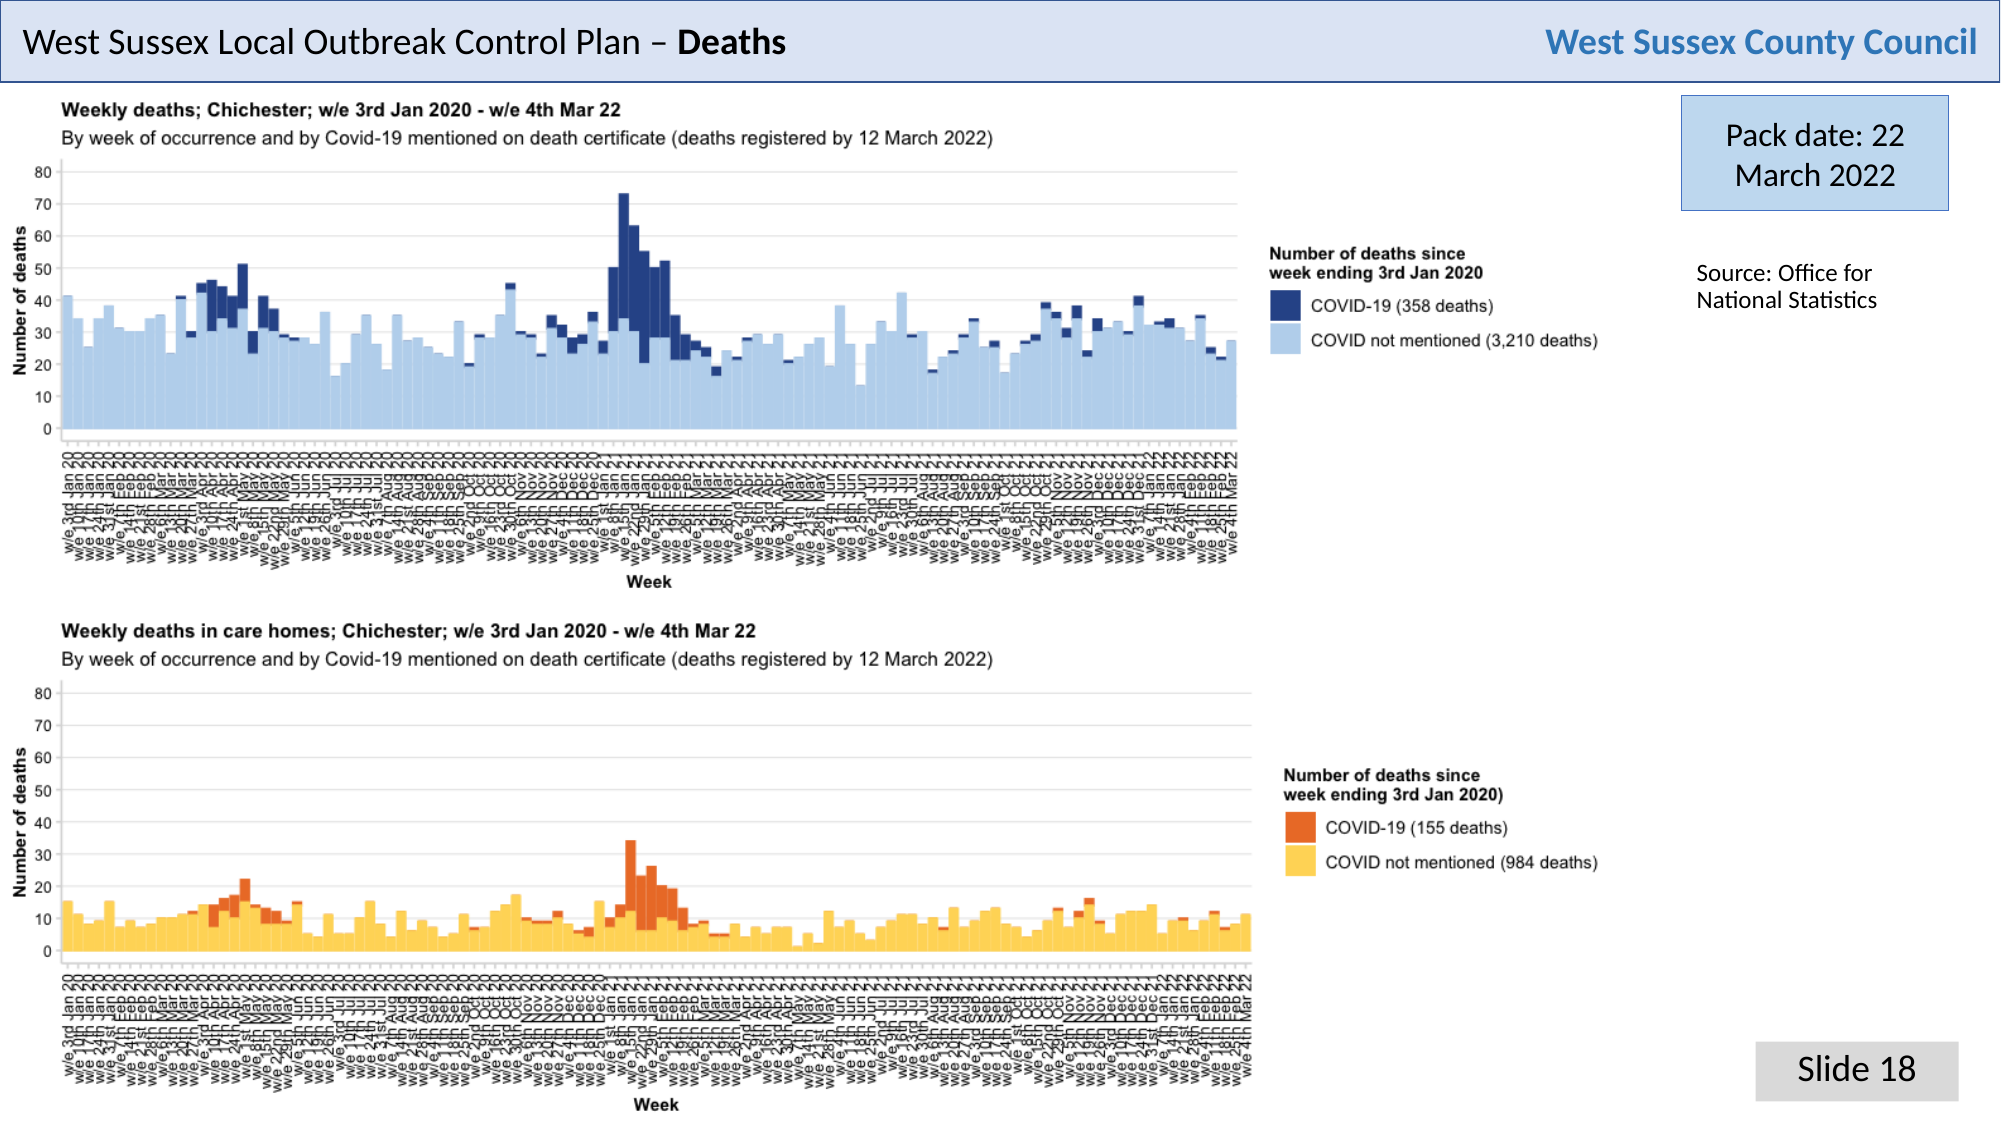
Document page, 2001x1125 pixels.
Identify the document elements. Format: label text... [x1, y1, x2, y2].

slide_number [1681, 95, 1949, 211]
list Slide 18 [1755, 1041, 1959, 1102]
picture [3, 91, 1619, 602]
picture [3, 612, 1619, 1125]
list Source: Office for National Statistics [1681, 252, 1959, 289]
